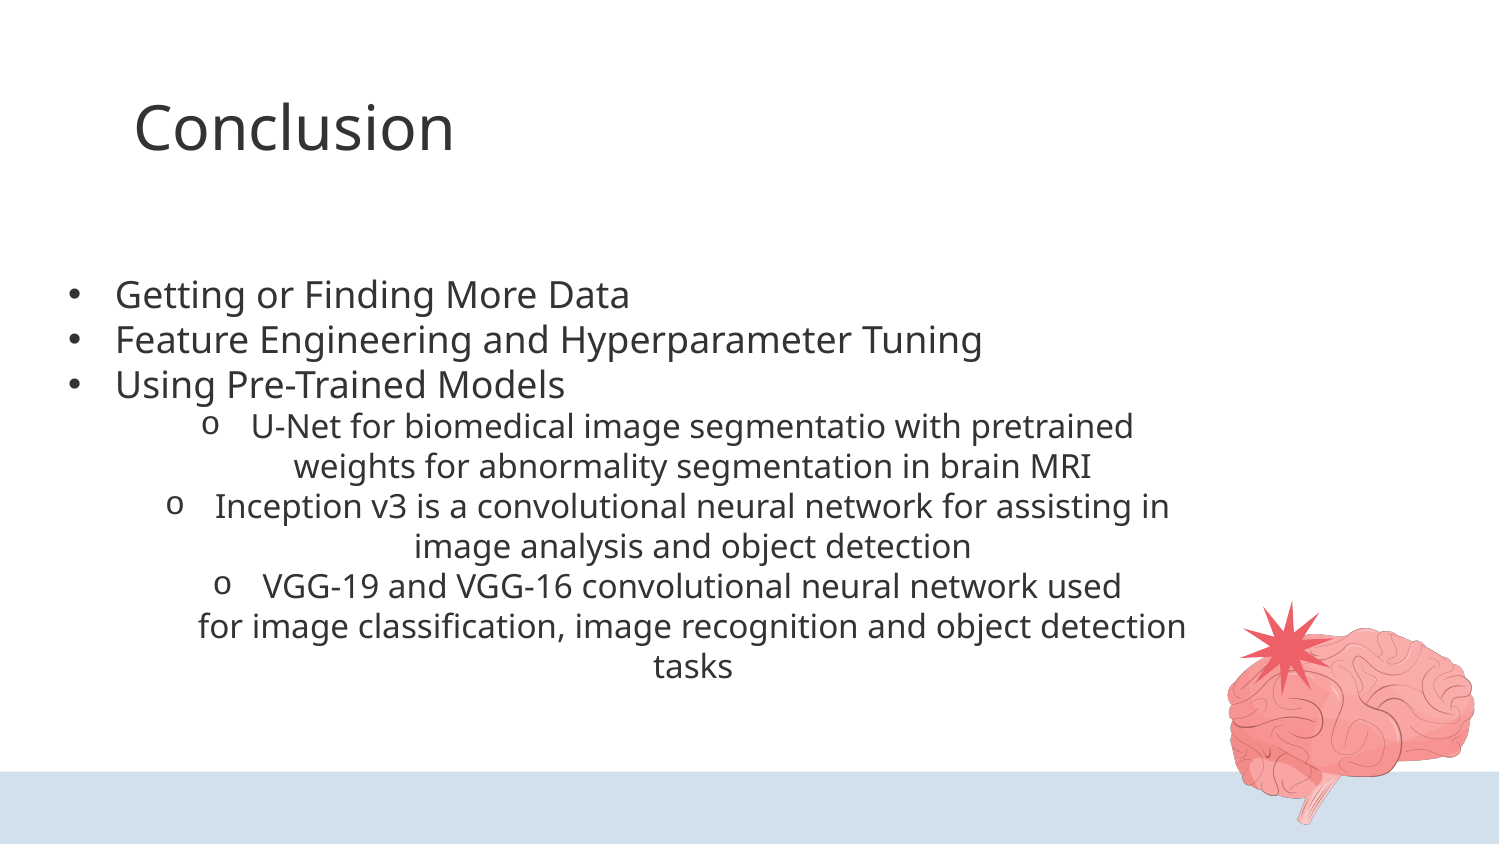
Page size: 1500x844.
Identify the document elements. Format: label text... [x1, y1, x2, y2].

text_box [1208, 595, 1491, 837]
subtitle Getting or Finding More Data Feature Engineering and Hyperparameter Tuning Using Pre-Trained Models U-Net for biomedical image segmentatio with pretrained weights for abnormality segmentation in brain MRI Inception v3 is a convolutional neural network for assisting in image analysis and object detection VGG-19 and VGG-16 convolutional neural network used for image classification, image recognition and object detection tasks [53, 166, 1212, 701]
title Conclusion [118, 72, 1382, 167]
